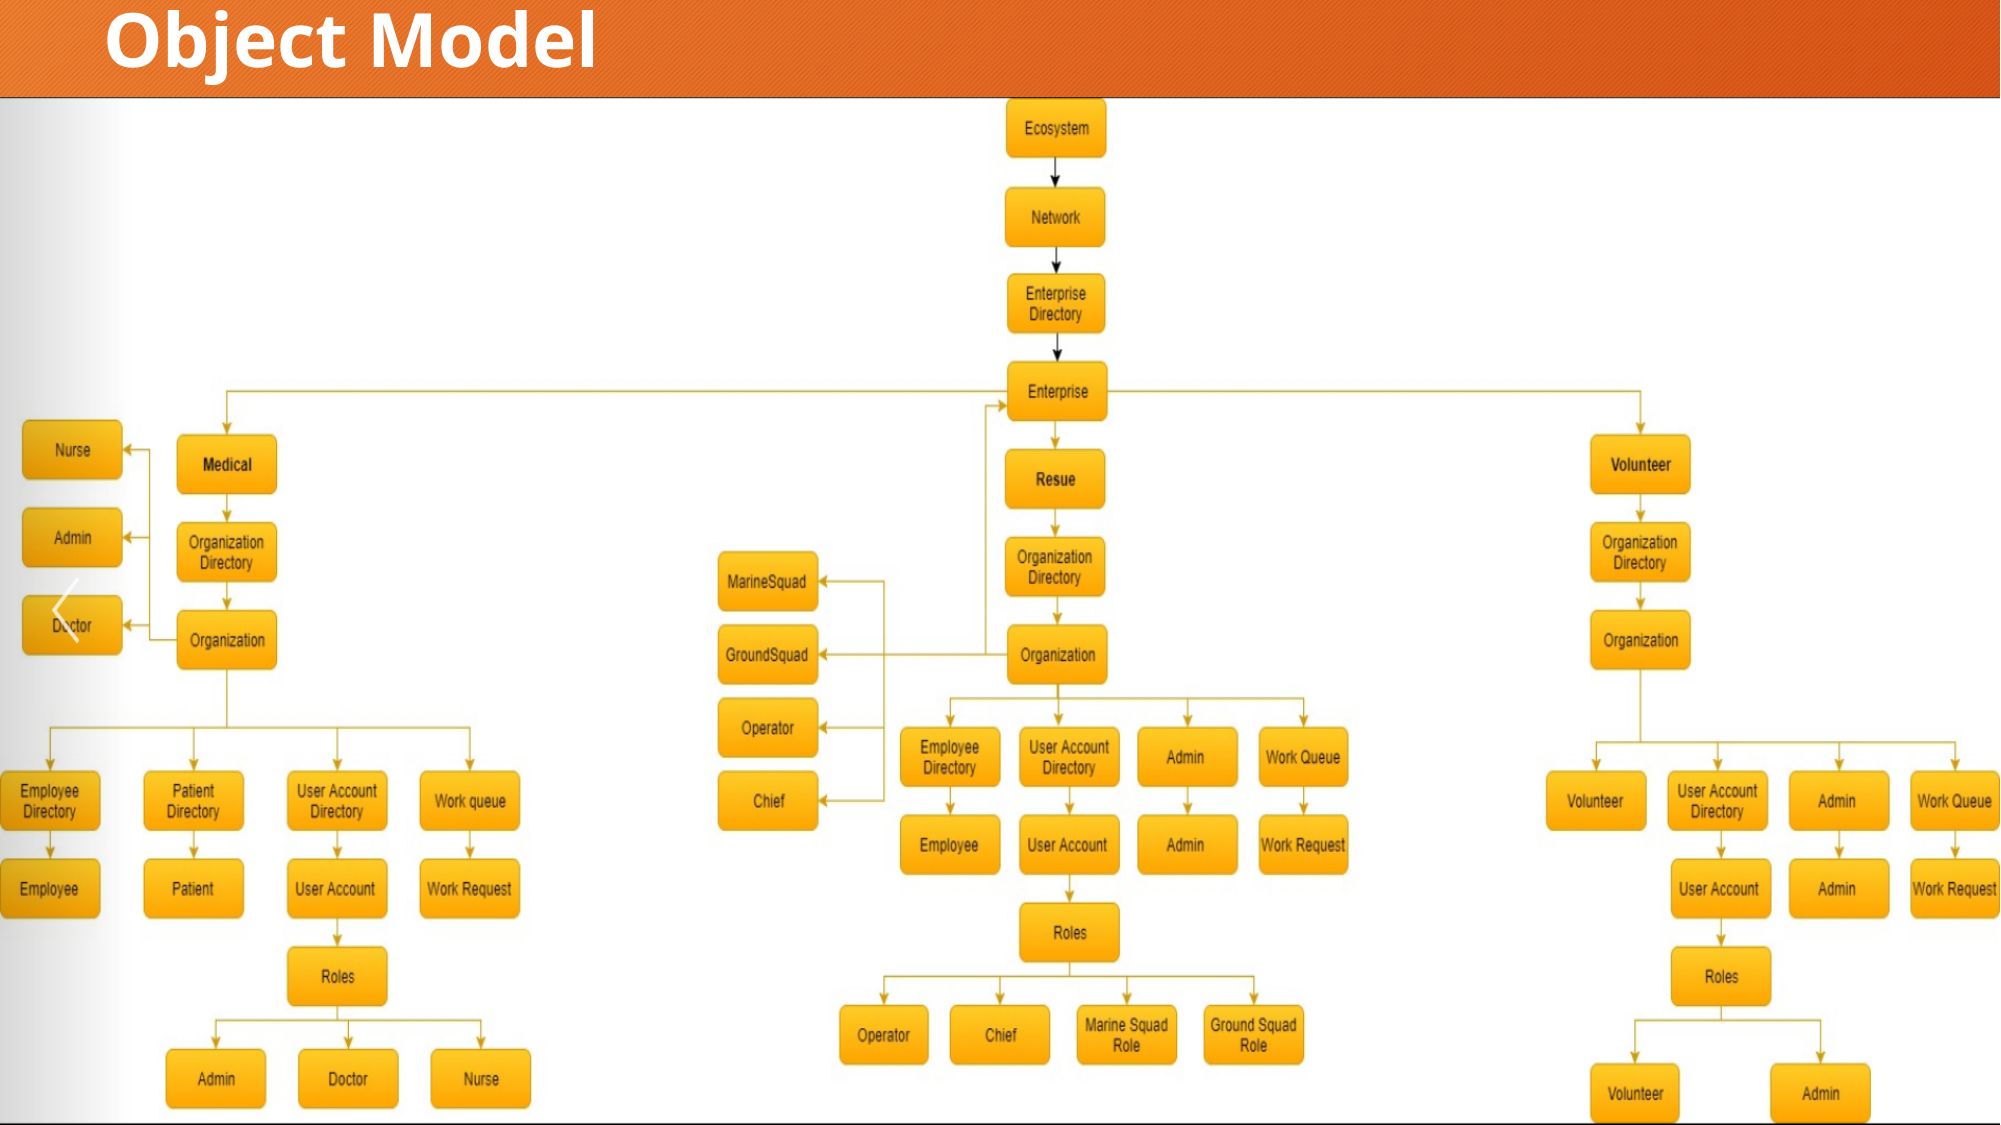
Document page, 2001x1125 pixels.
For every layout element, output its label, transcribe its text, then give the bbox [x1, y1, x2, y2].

title Object Model [88, 0, 1666, 97]
picture [0, 97, 2000, 1125]
